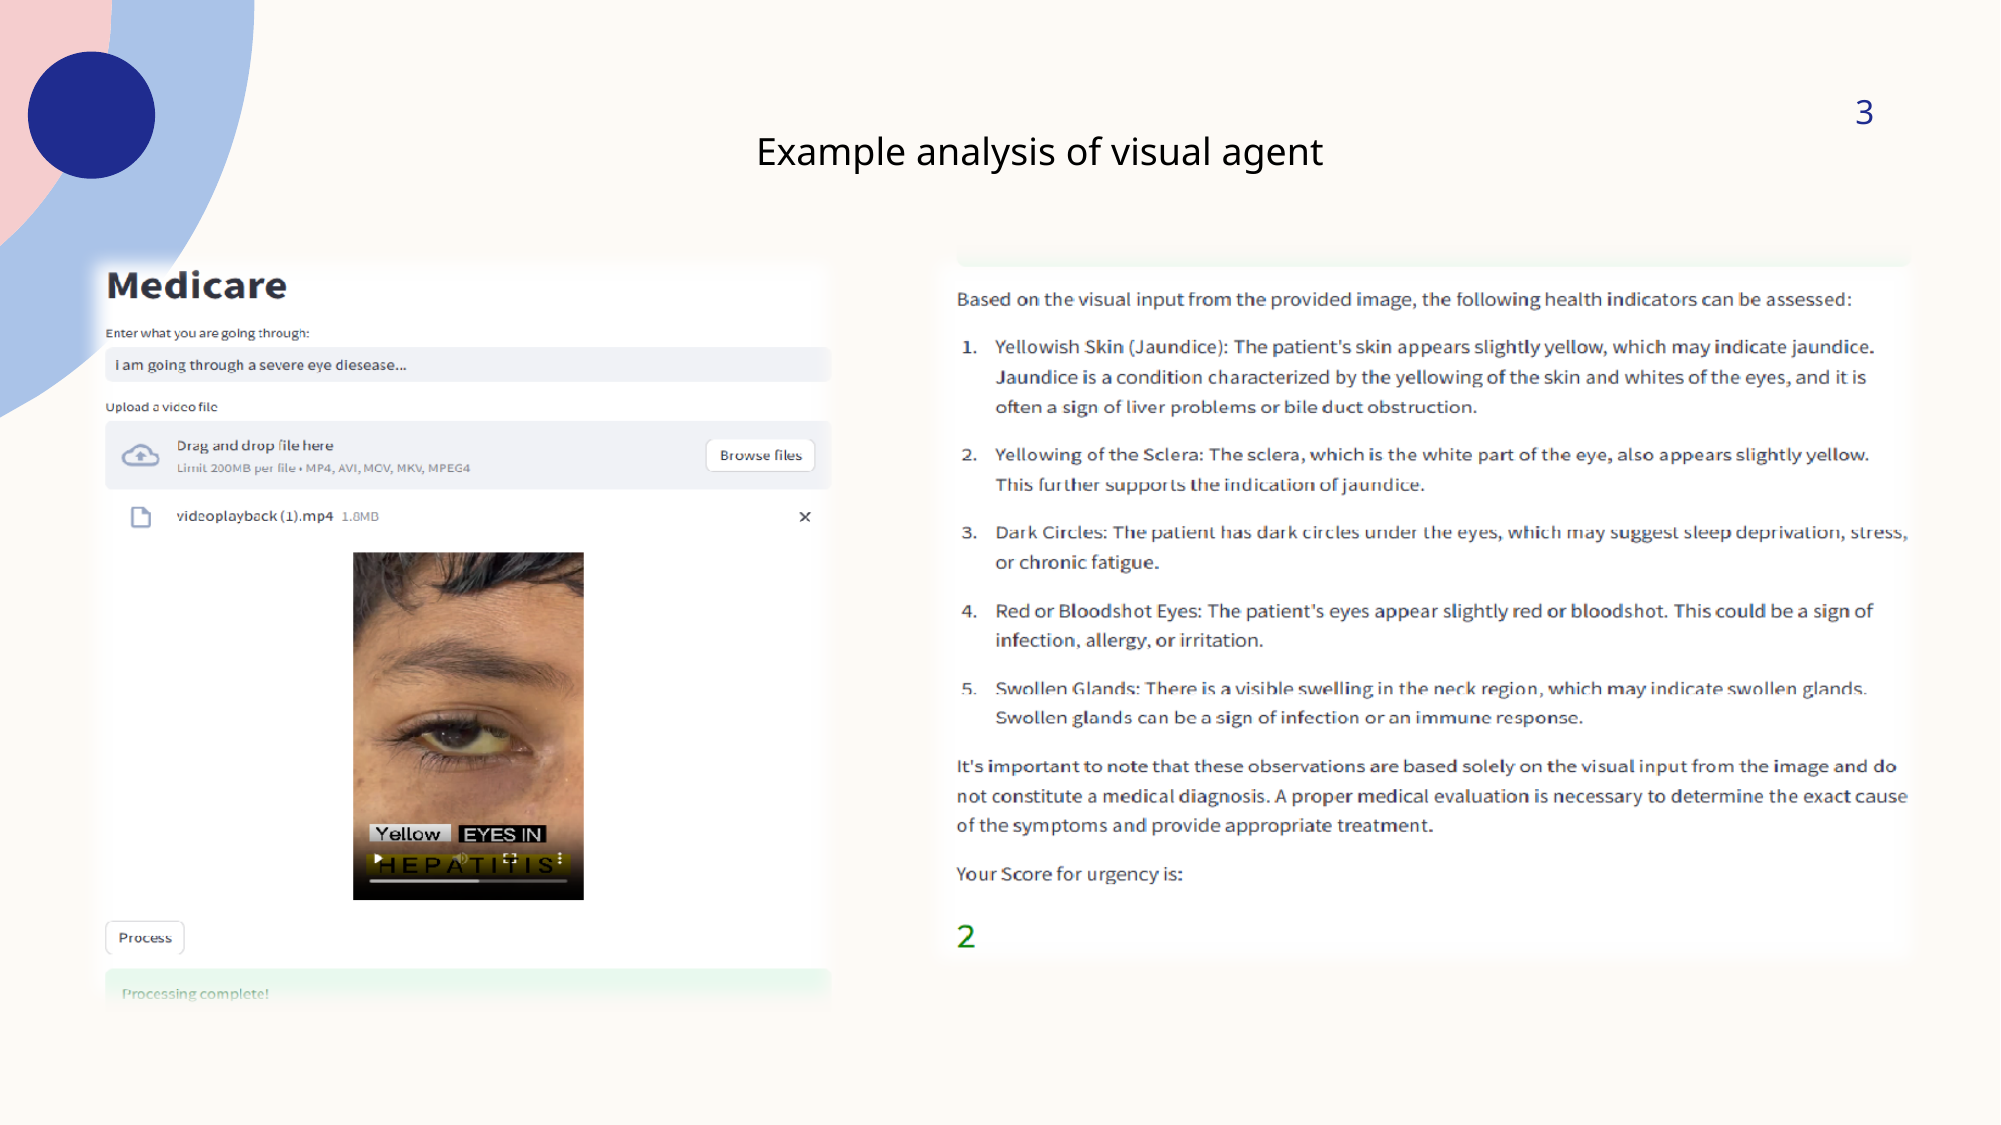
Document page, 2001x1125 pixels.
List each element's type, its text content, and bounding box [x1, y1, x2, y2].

picture [77, 245, 847, 1012]
text_box Example analysis of visual agent [741, 120, 1339, 181]
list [918, 245, 1930, 978]
slide_number 3 [1699, 75, 1875, 153]
